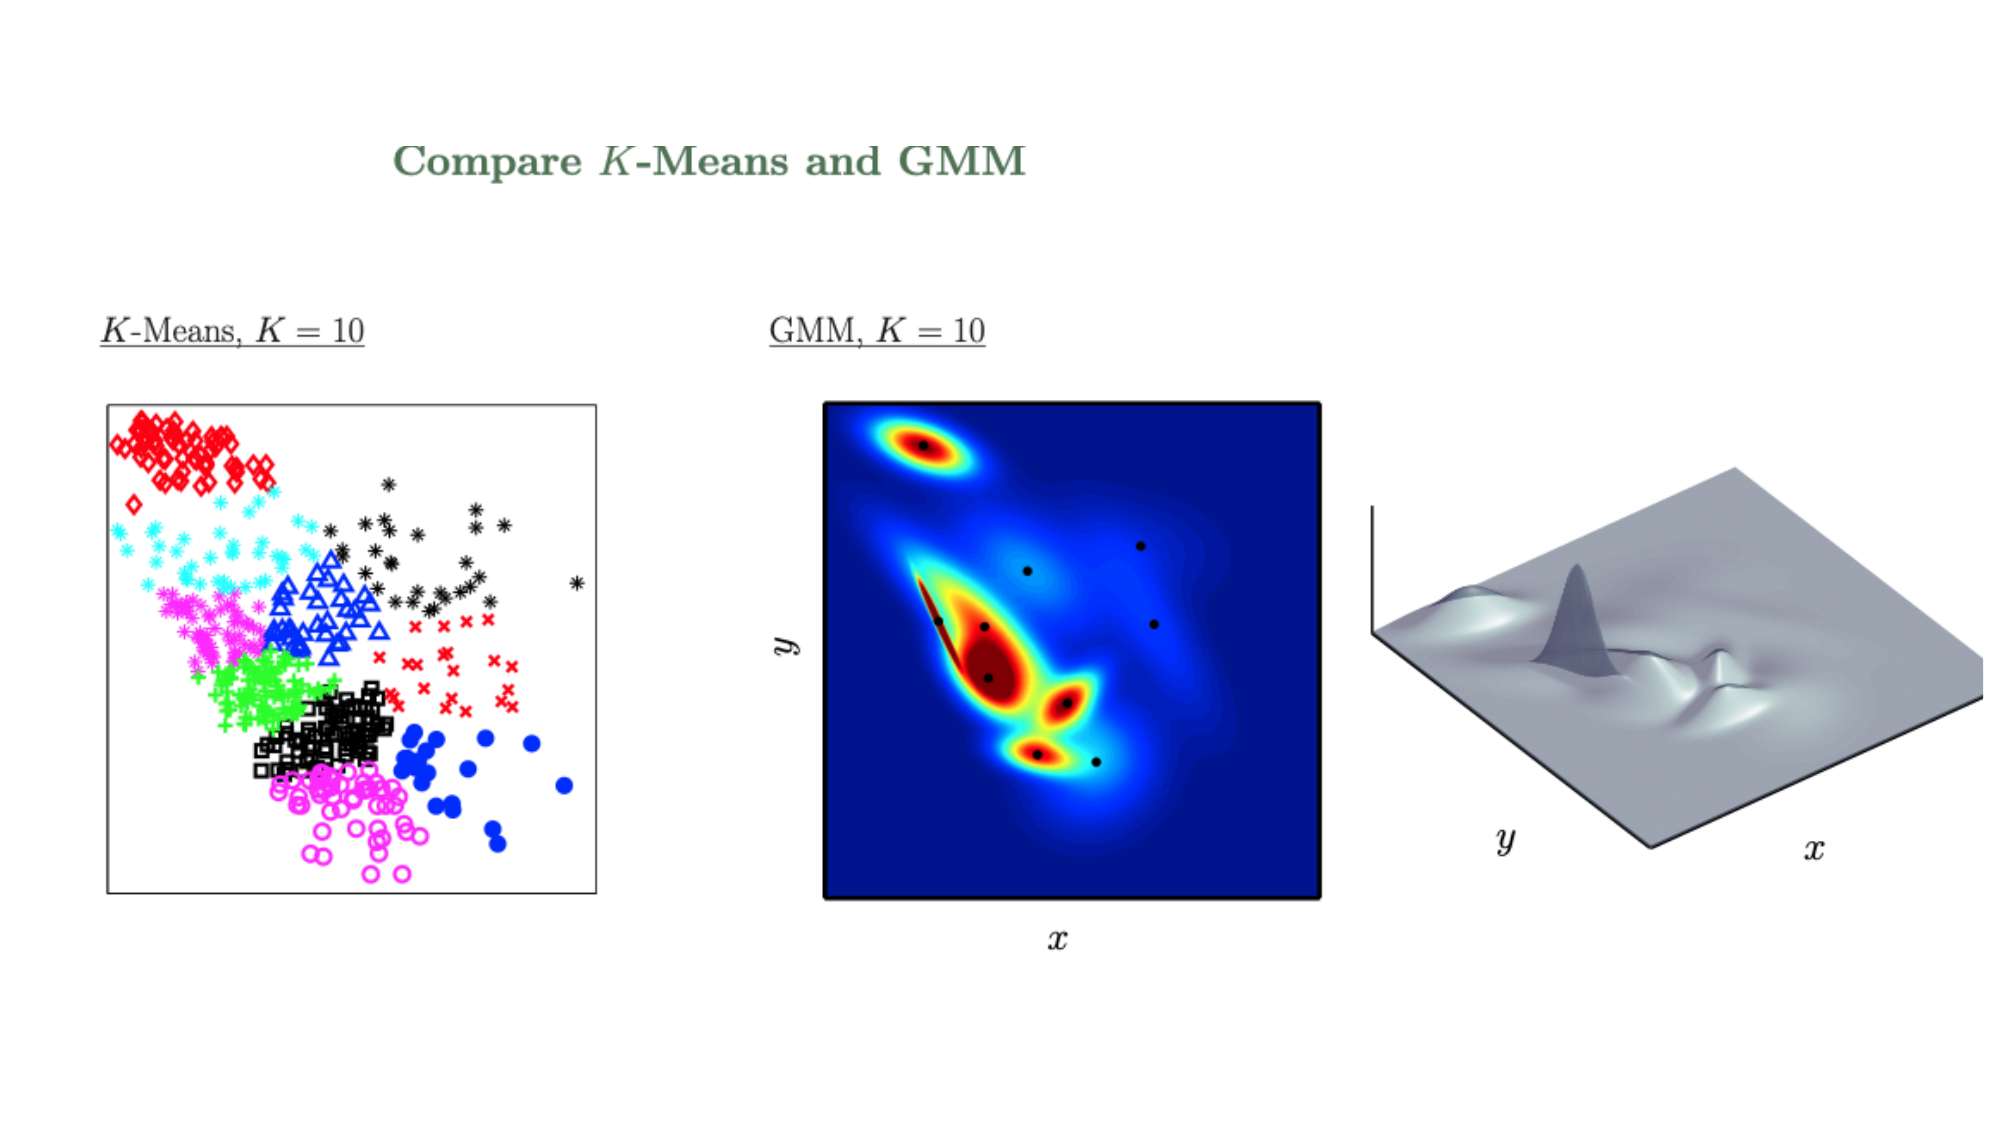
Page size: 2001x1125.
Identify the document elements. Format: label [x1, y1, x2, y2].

picture [79, 146, 1984, 979]
